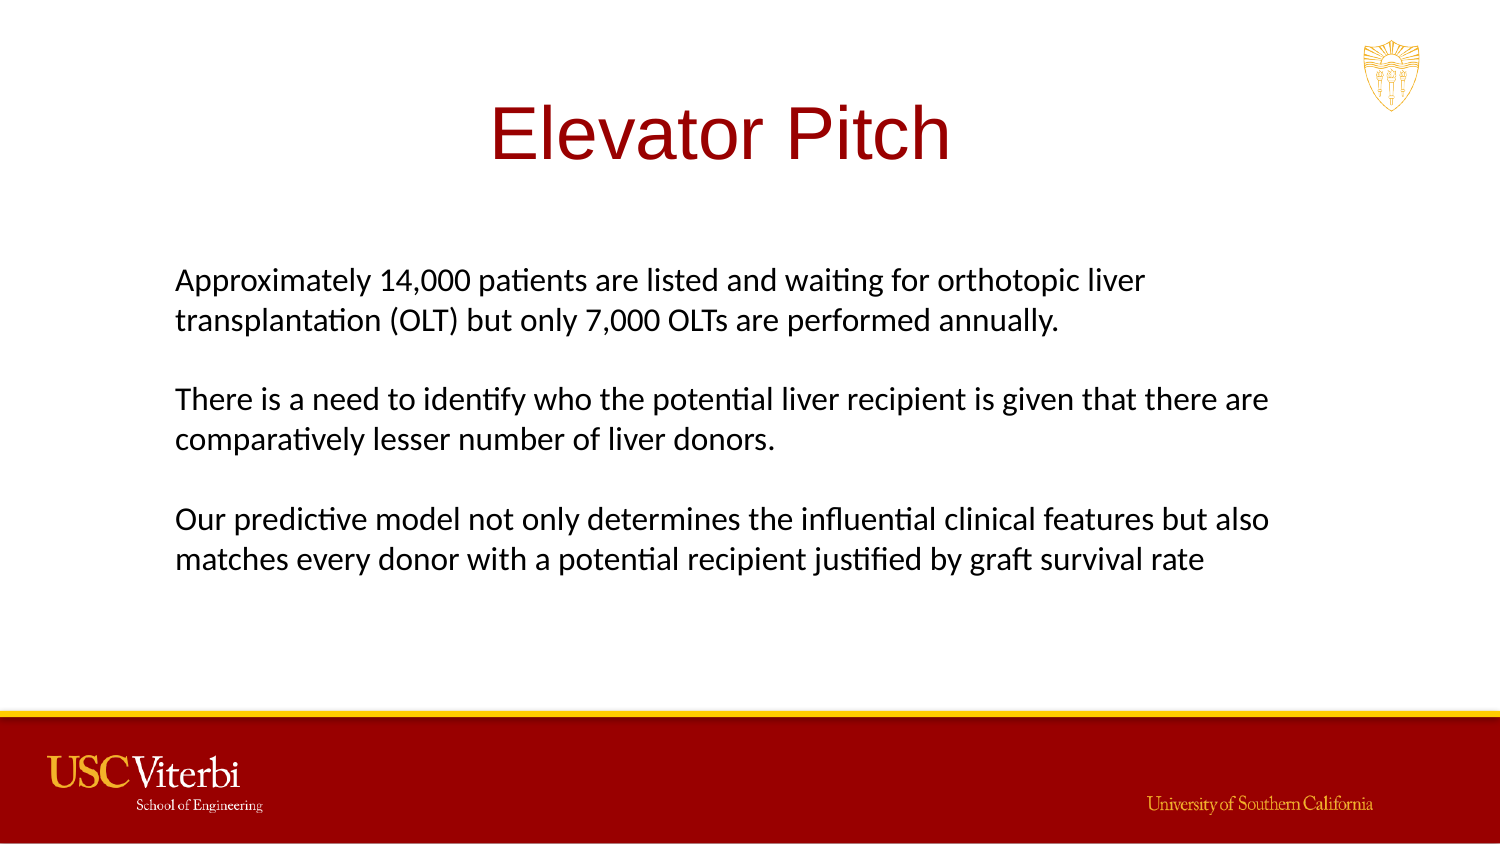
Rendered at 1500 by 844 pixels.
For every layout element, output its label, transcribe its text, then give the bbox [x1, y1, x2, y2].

picture [1147, 795, 1373, 815]
text_box Approximately 14,000 patients are listed and waiting for orthotopic liver transplantation (OLT) but only 7,000 OLTs are performed annually. There is a need to identify who the potential liver recipient is given that there are comparatively lesser number of liver donors. Our predictive model not only determines the influential clinical features but also matches every donor with a potential recipient justified by graft survival rate [160, 170, 1339, 615]
text_box Elevator Pitch [137, 88, 1305, 171]
picture [47, 755, 263, 813]
picture [1345, 29, 1438, 122]
